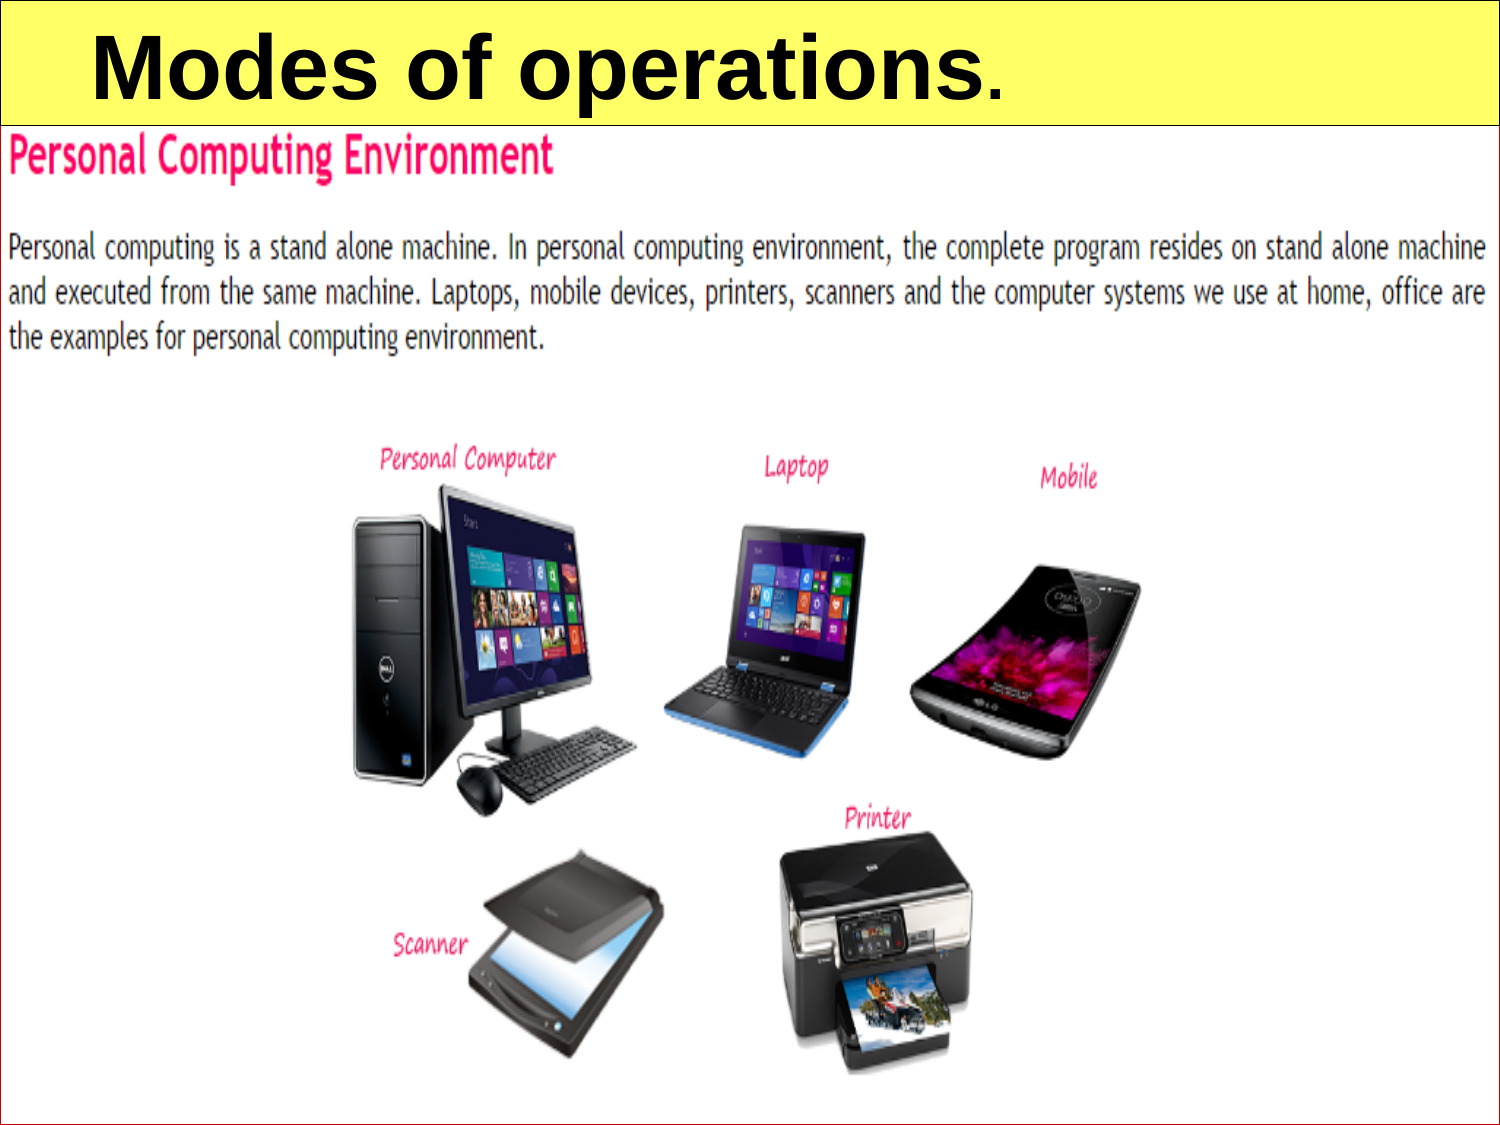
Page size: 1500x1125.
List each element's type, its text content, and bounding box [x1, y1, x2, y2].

text_box Modes of operations. [0, 0, 1500, 125]
picture [0, 125, 1500, 1125]
